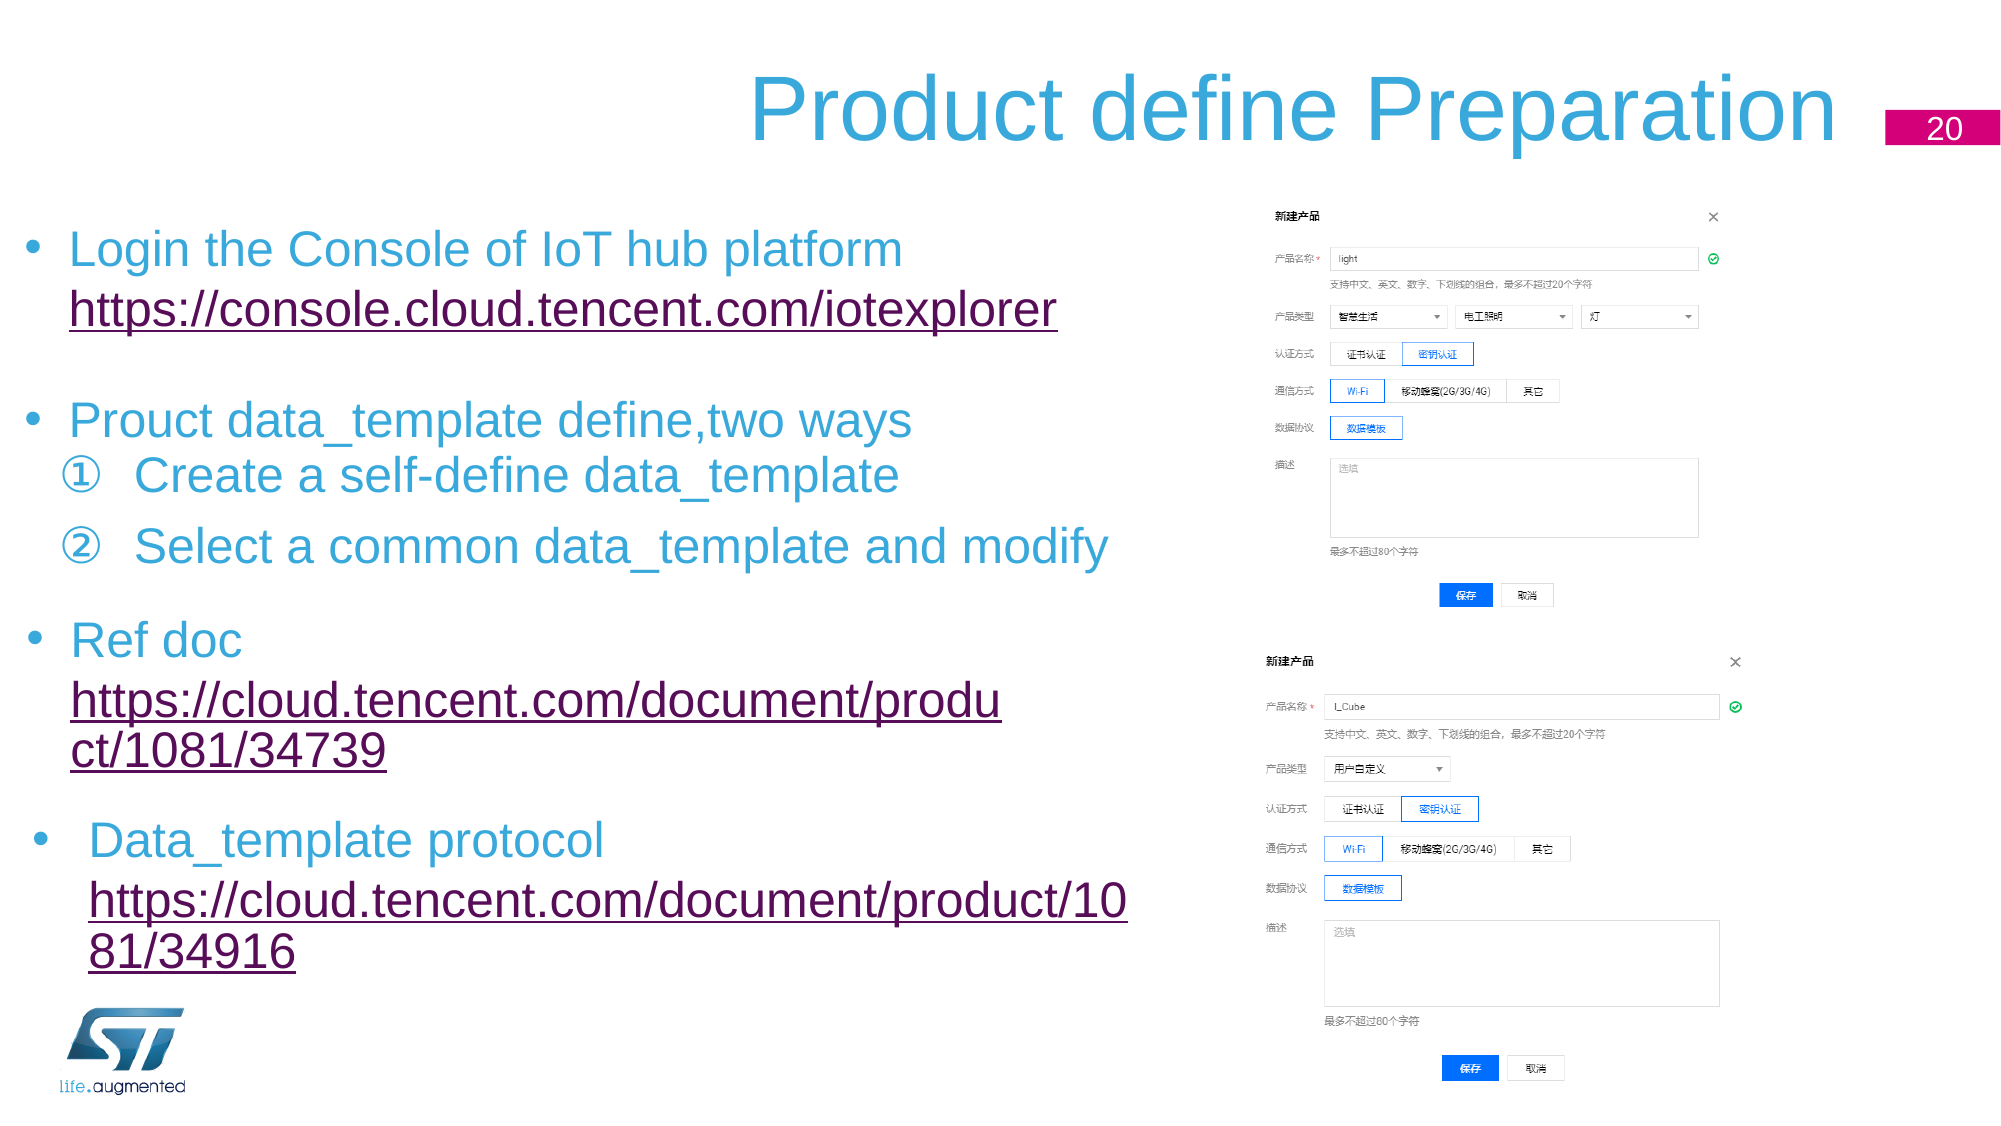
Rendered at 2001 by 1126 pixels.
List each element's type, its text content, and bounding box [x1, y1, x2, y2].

title Product define Preparation [0, 0, 1886, 207]
picture [1265, 198, 1730, 615]
text_box Ref doc https://cloud.tencent.com/document/product/1081/34739 [6, 597, 1036, 738]
text_box Prouct data_template define,two ways [4, 377, 1249, 458]
text_box Data_template protocol https://cloud.tencent.com/document/product/1081/34916 [17, 800, 1144, 996]
picture [1247, 634, 1755, 1097]
text_box Login the Console of IoT hub platform https://console.cloud.tencent.com/iotexplorer [4, 206, 1079, 347]
picture [49, 996, 196, 1103]
text_box Create a self-define data_template Select a common data_template and modify [38, 471, 1190, 584]
slide_number 20 [1885, 109, 2001, 146]
